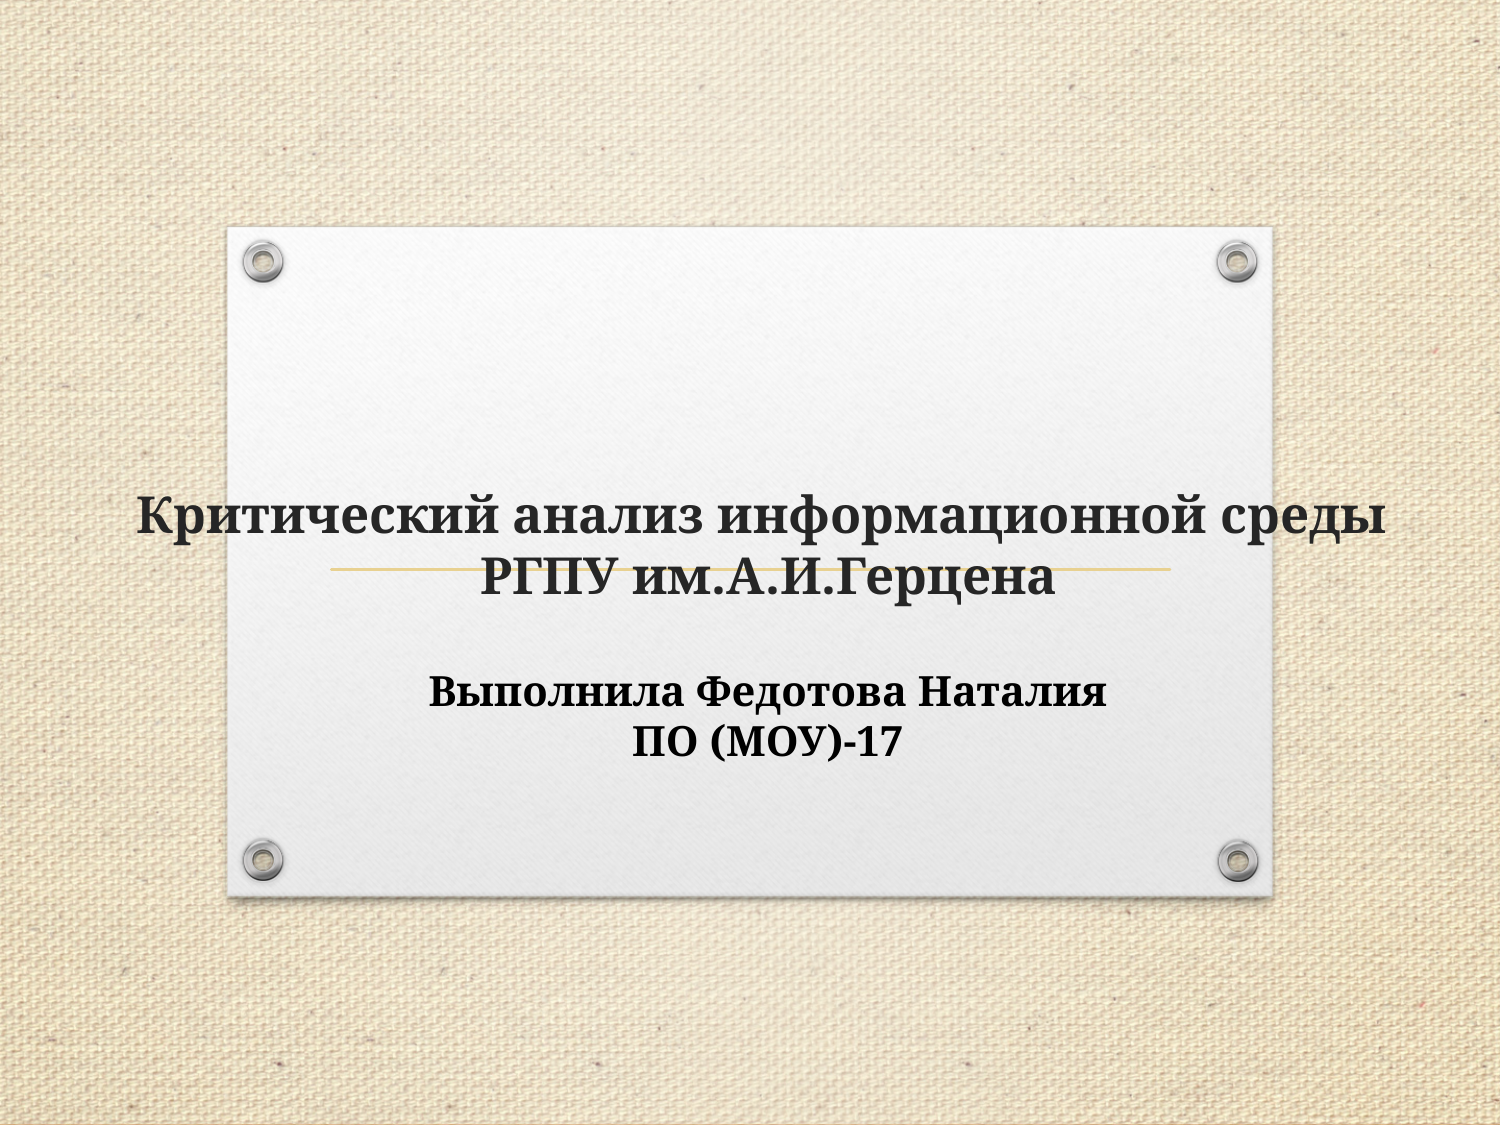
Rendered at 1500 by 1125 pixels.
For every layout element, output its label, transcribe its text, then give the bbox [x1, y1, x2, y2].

subtitle Выполнила Федотова Наталия ПО (МОУ)-17 [277, 656, 1258, 882]
picture [0, 0, 1500, 1125]
title Критический анализ информационной среды РГПУ им.А.И.Герцена [100, 432, 1424, 674]
